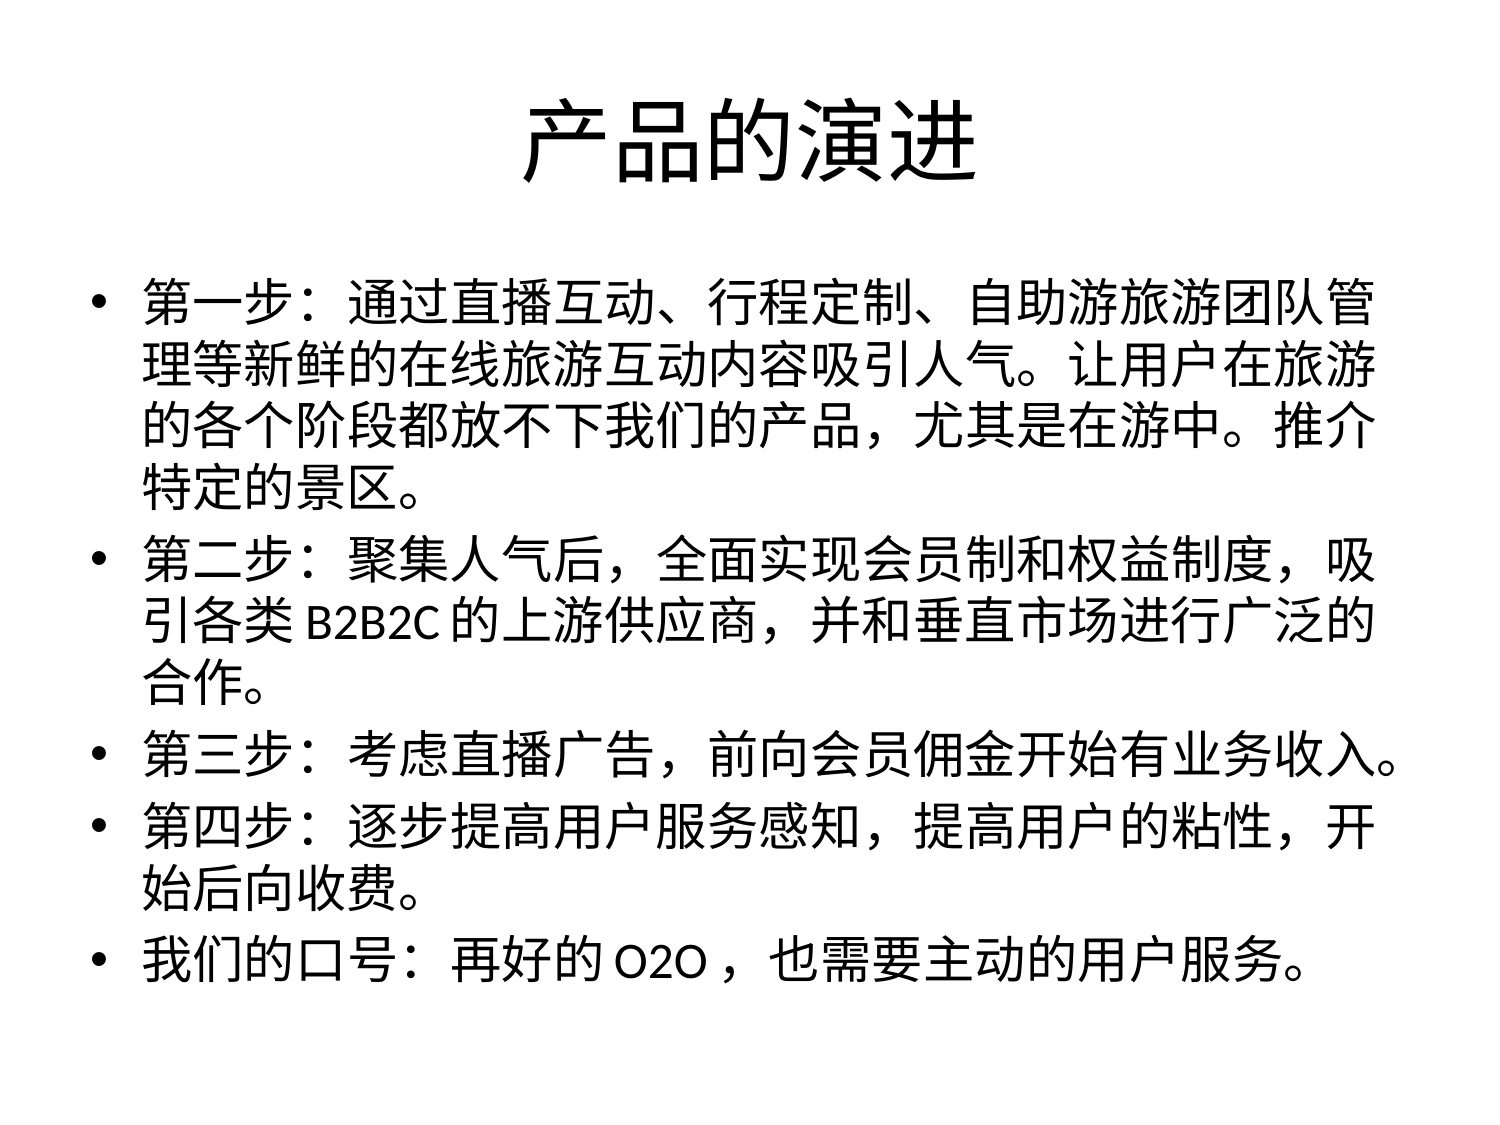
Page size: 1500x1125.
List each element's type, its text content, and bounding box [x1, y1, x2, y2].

list 第一步：通过直播互动、行程定制、自助游旅游团队管理等新鲜的在线旅游互动内容吸引人气。让用户在旅游的各个阶段都放不下我们的产品，尤其是在游中。推介特定的景区。 第二步：聚集人气后，全面实现会员制和权益制度，吸引各类B2B2C的上游供应商，并和垂直市场进行广泛的合作。 第三步：考虑直播广告，前向会员佣金开始有业务收入。 第四步：逐步提高用户服务感知，提高用户的粘性，开始后向收费。 我们的口号：再好的O2O，也需要主动的用户服务。 [75, 262, 1425, 1005]
title 产品的演进 [75, 45, 1425, 233]
